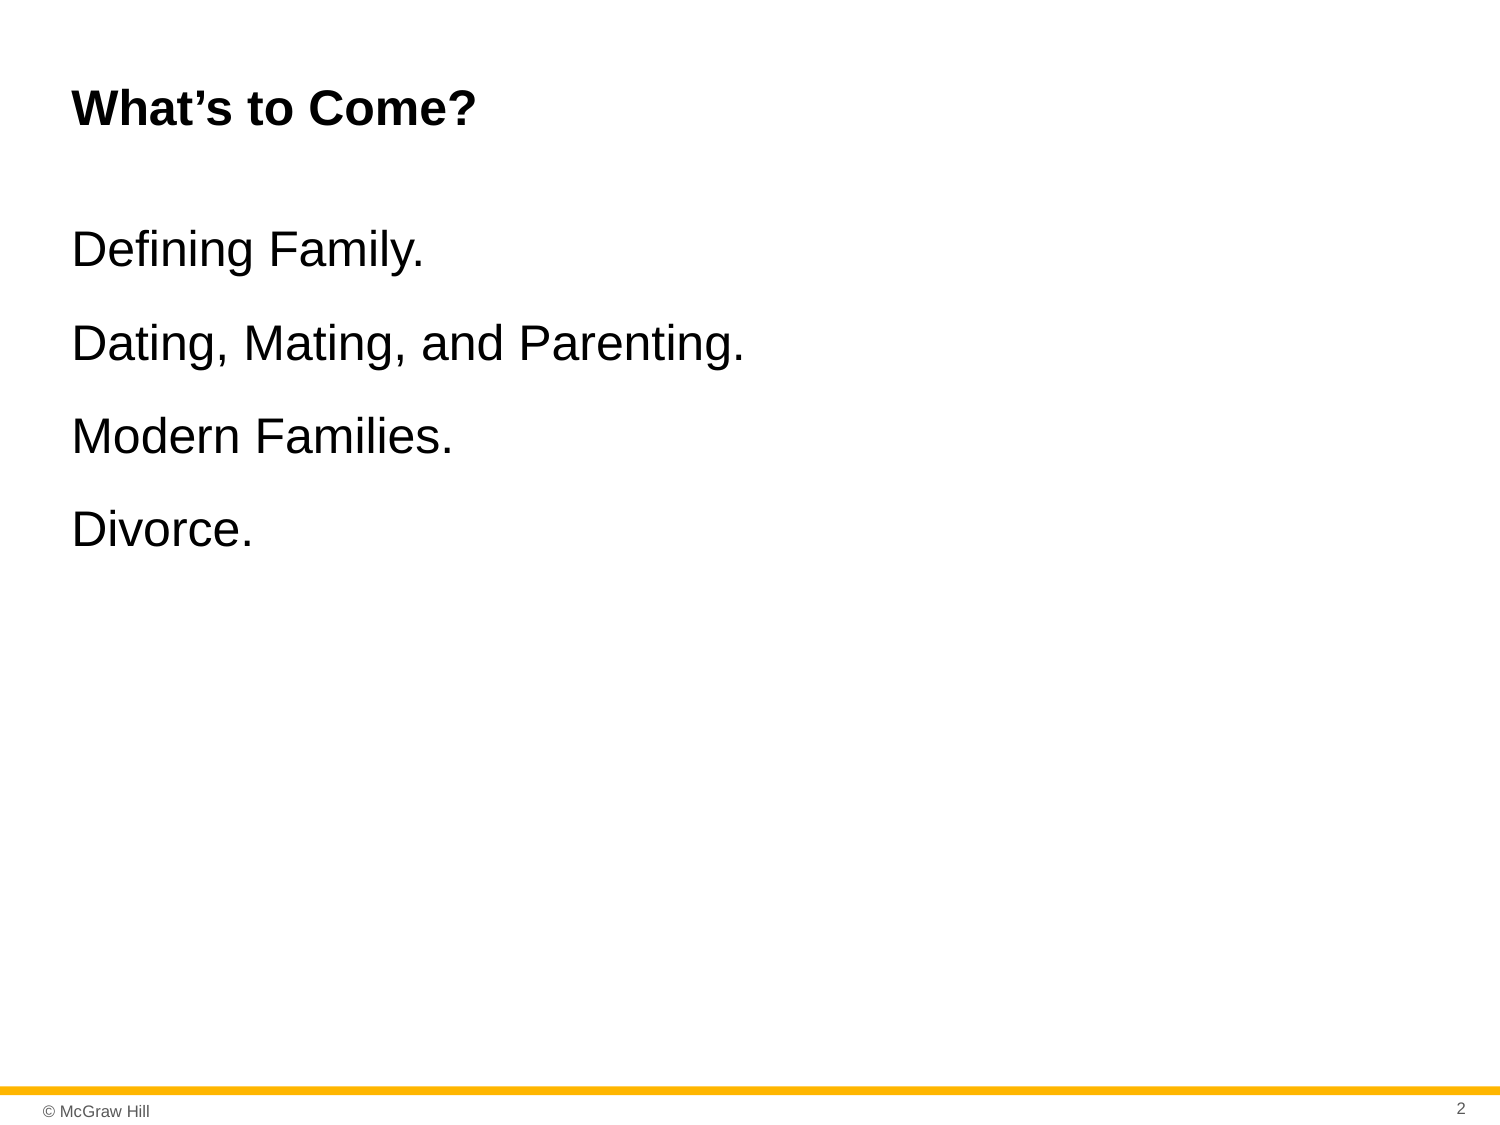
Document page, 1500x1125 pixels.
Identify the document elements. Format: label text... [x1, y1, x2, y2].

list Defining Family. Dating, Mating, and Parenting. Modern Families. Divorce. [56, 209, 1444, 1025]
title What’s to Come? [56, 50, 1444, 162]
